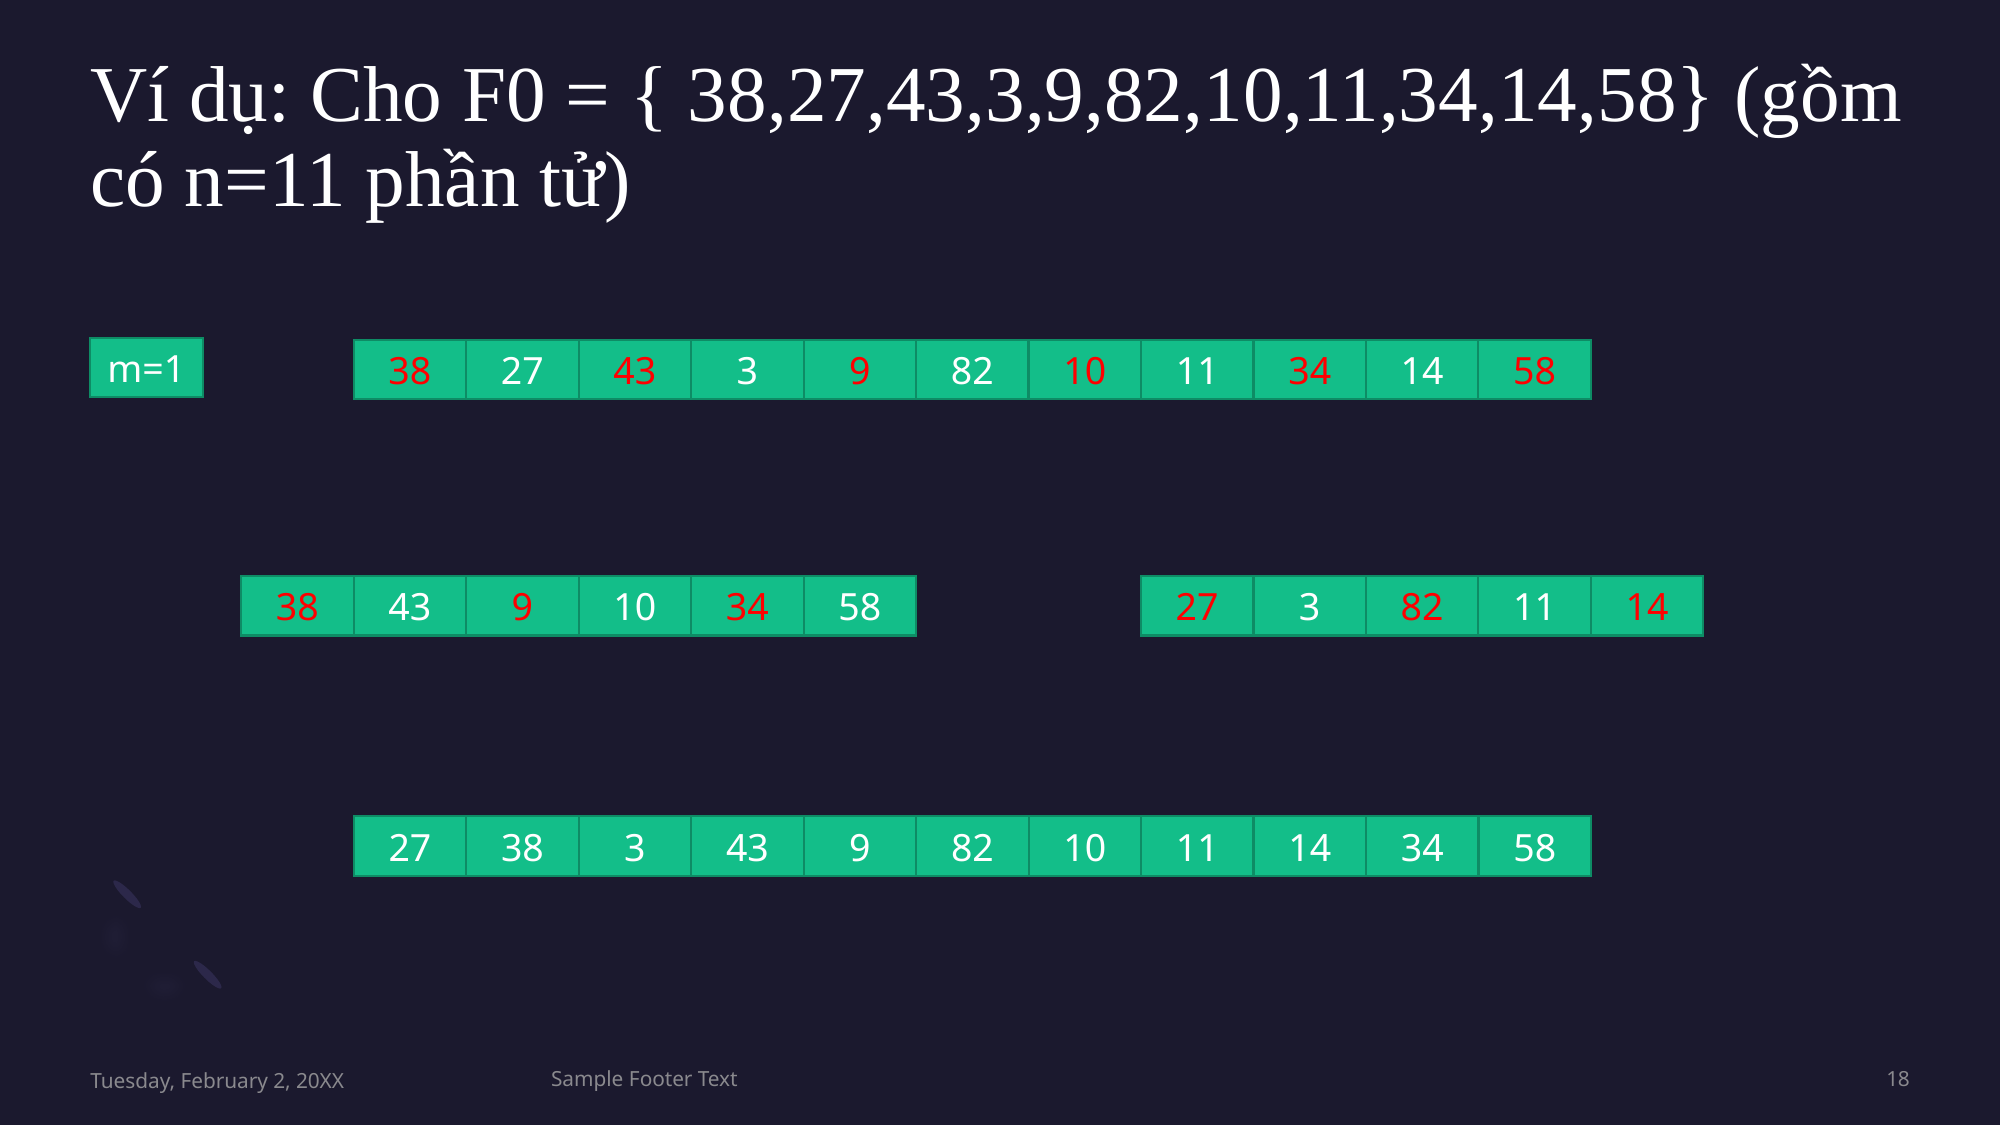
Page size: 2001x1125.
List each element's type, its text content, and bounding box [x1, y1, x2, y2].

text_box 58 [1477, 339, 1592, 400]
text_box 10 [1028, 339, 1140, 400]
text_box 14 [1590, 575, 1704, 637]
text_box 58 [1477, 815, 1592, 877]
text_box 10 [578, 575, 690, 637]
text_box 82 [915, 339, 1028, 400]
text_box 82 [1367, 575, 1477, 637]
text_box 38 [240, 575, 353, 637]
text_box 14 [1365, 339, 1477, 400]
text_box 43 [353, 575, 465, 637]
footer Sample Footer Text [551, 1067, 1598, 1093]
text_box 82 [915, 815, 1028, 877]
text_box 43 [690, 815, 803, 877]
text_box 27 [1140, 575, 1254, 637]
text_box 38 [353, 339, 465, 400]
text_box 34 [1367, 815, 1477, 877]
text_box 43 [578, 339, 690, 400]
text_box 27 [465, 339, 578, 400]
text_box m=1 [89, 337, 204, 398]
text_box 11 [1140, 339, 1252, 400]
text_box 34 [1252, 339, 1365, 400]
text_box 9 [803, 339, 915, 400]
text_box 34 [690, 575, 803, 637]
text_box 3 [1254, 575, 1367, 637]
text_box 3 [578, 815, 690, 877]
title Ví dụ: Cho F0 = { 38,27,43,3,9,82,10,11,34,14,58} (gồm có n=11 phần tử) [90, 53, 1910, 272]
slide_number 18 [1632, 1067, 1910, 1093]
text_box 3 [690, 339, 803, 400]
text_box 11 [1477, 575, 1590, 637]
text_box 27 [353, 815, 465, 877]
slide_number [90, 1067, 522, 1093]
text_box 9 [465, 575, 578, 637]
text_box 14 [1254, 815, 1367, 877]
text_box 38 [465, 815, 578, 877]
text_box 11 [1140, 815, 1254, 877]
text_box 9 [803, 815, 915, 877]
text_box 58 [803, 575, 917, 637]
text_box 10 [1028, 815, 1140, 877]
